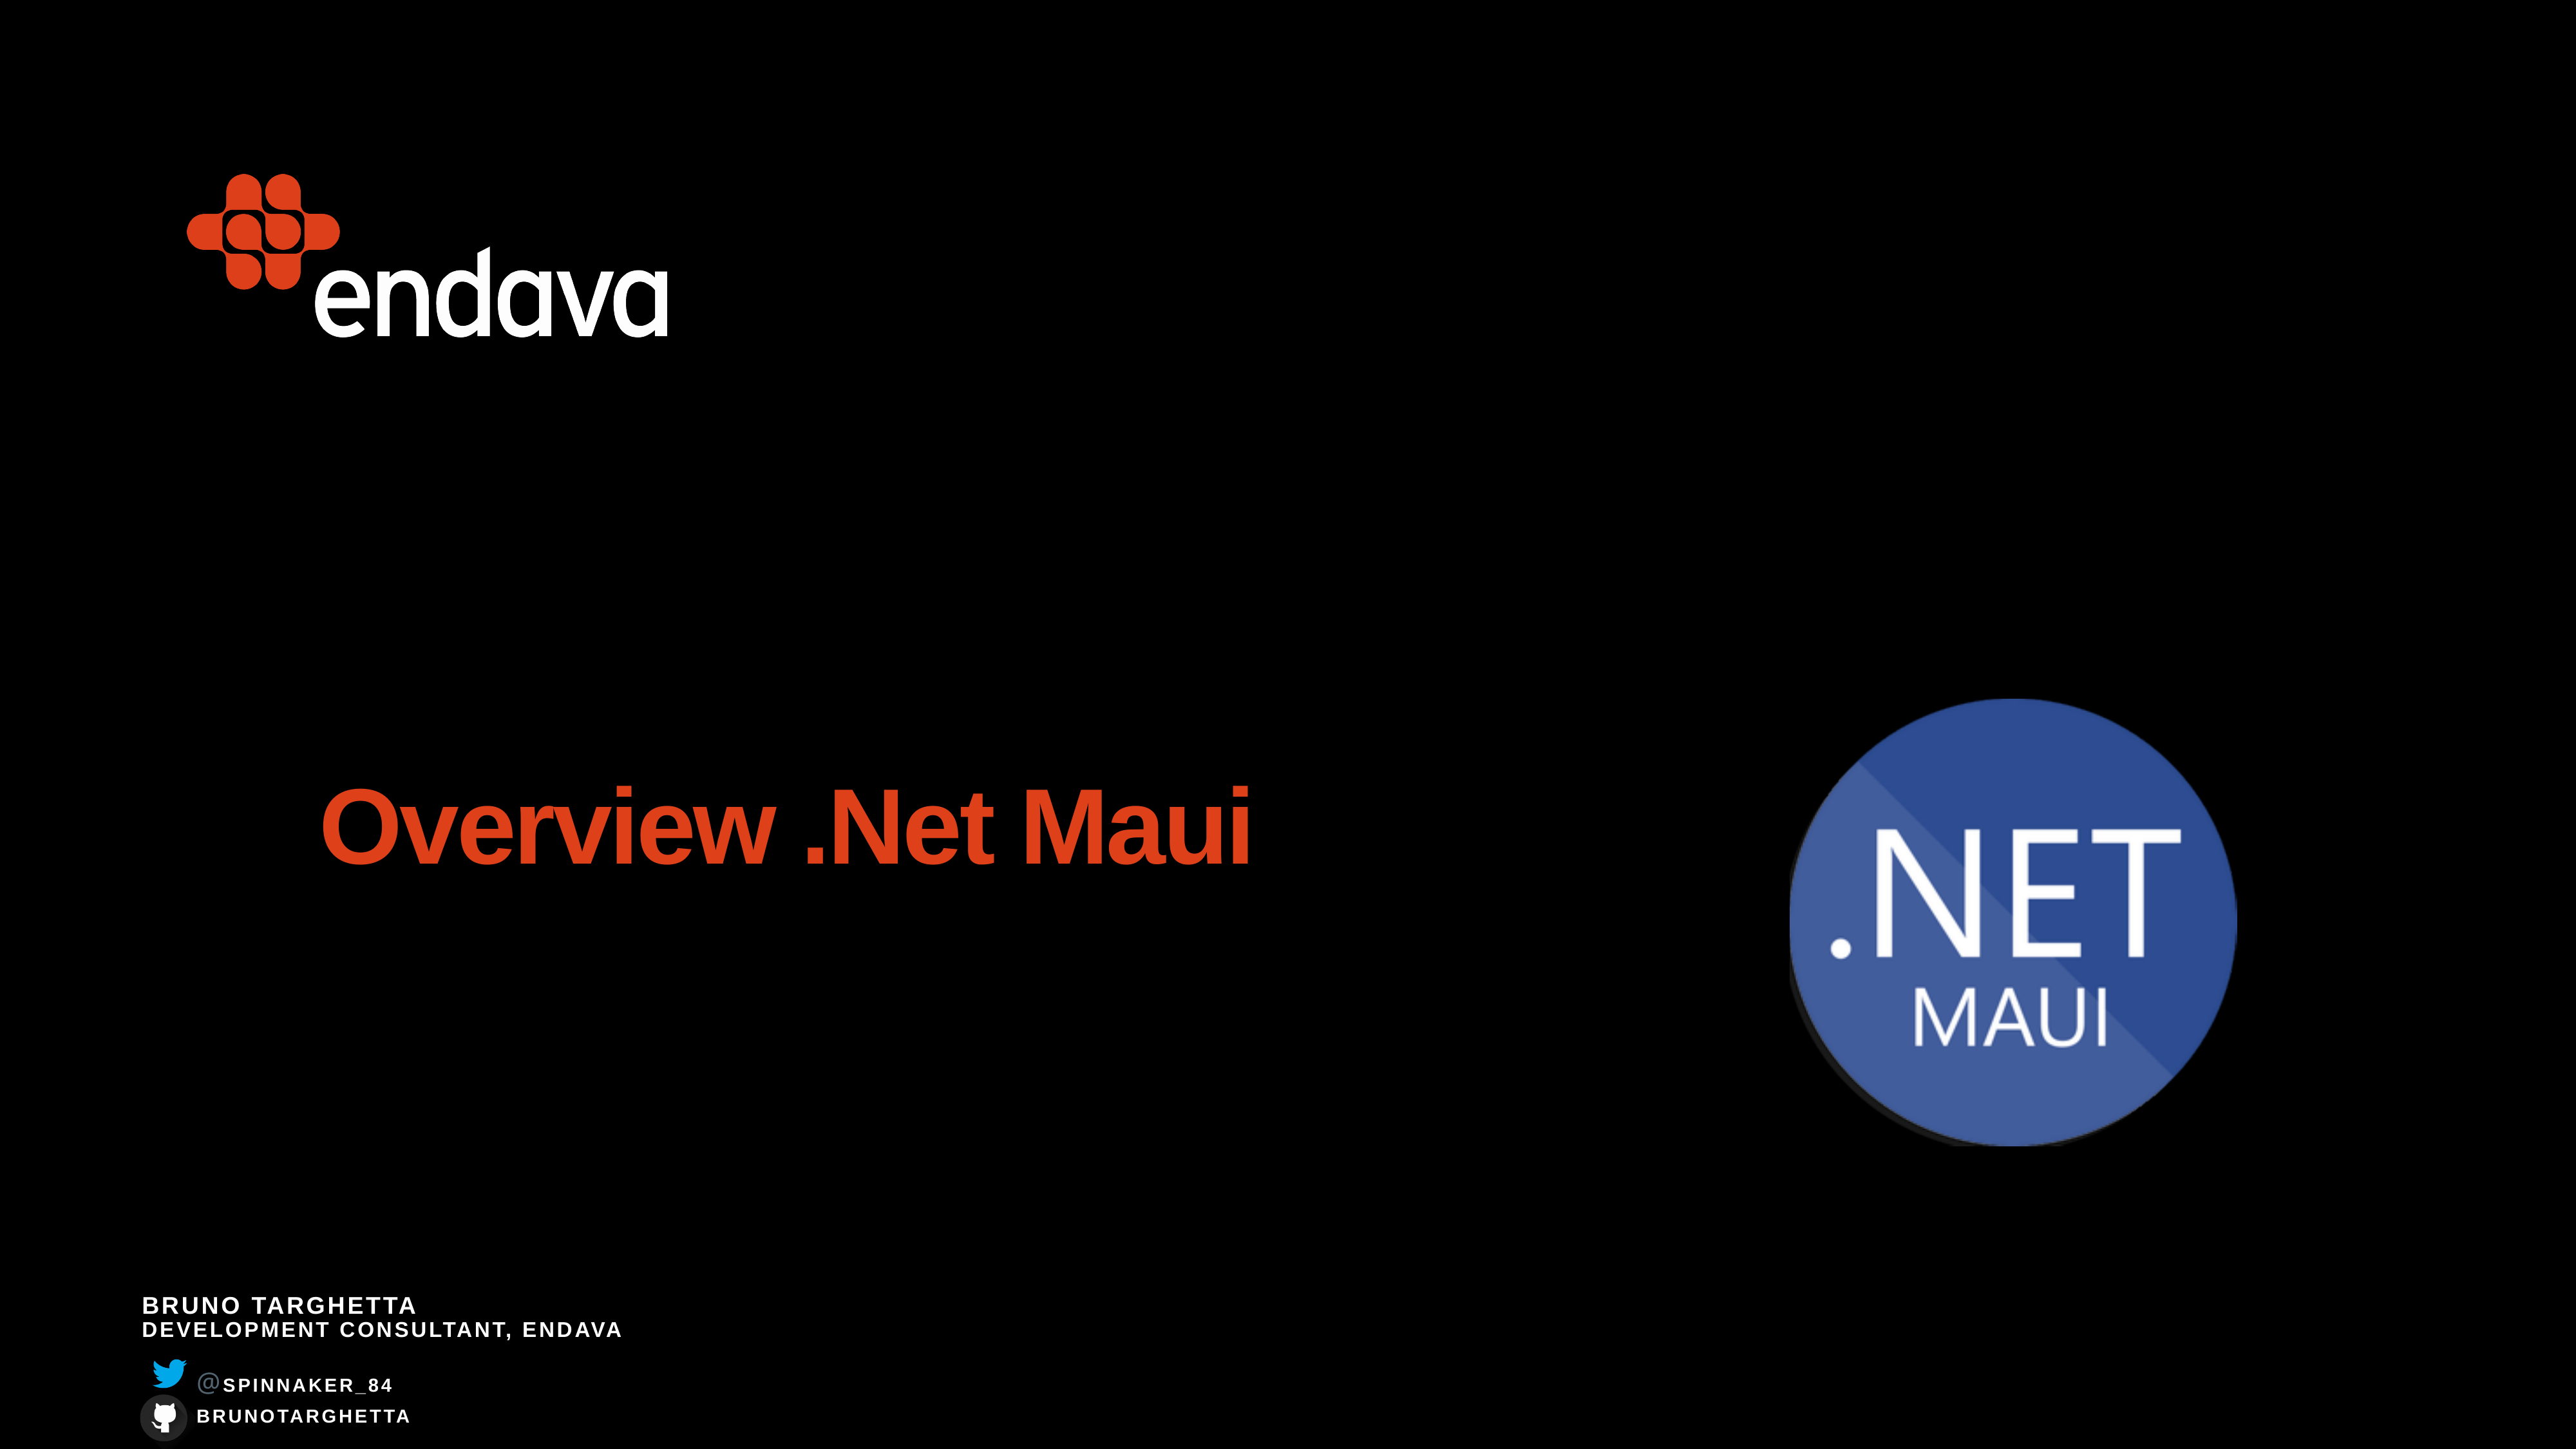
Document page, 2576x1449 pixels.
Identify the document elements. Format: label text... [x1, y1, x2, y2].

picture [1790, 699, 2237, 1146]
picture [186, 174, 668, 338]
picture [132, 1356, 195, 1449]
text_box Bruno targhetta Development Consultant, Endava [132, 1288, 1421, 1347]
text_box Overview .Net Maui [314, 621, 1926, 890]
text_box @spinnaker_84 brunotarghetta [187, 1350, 504, 1449]
